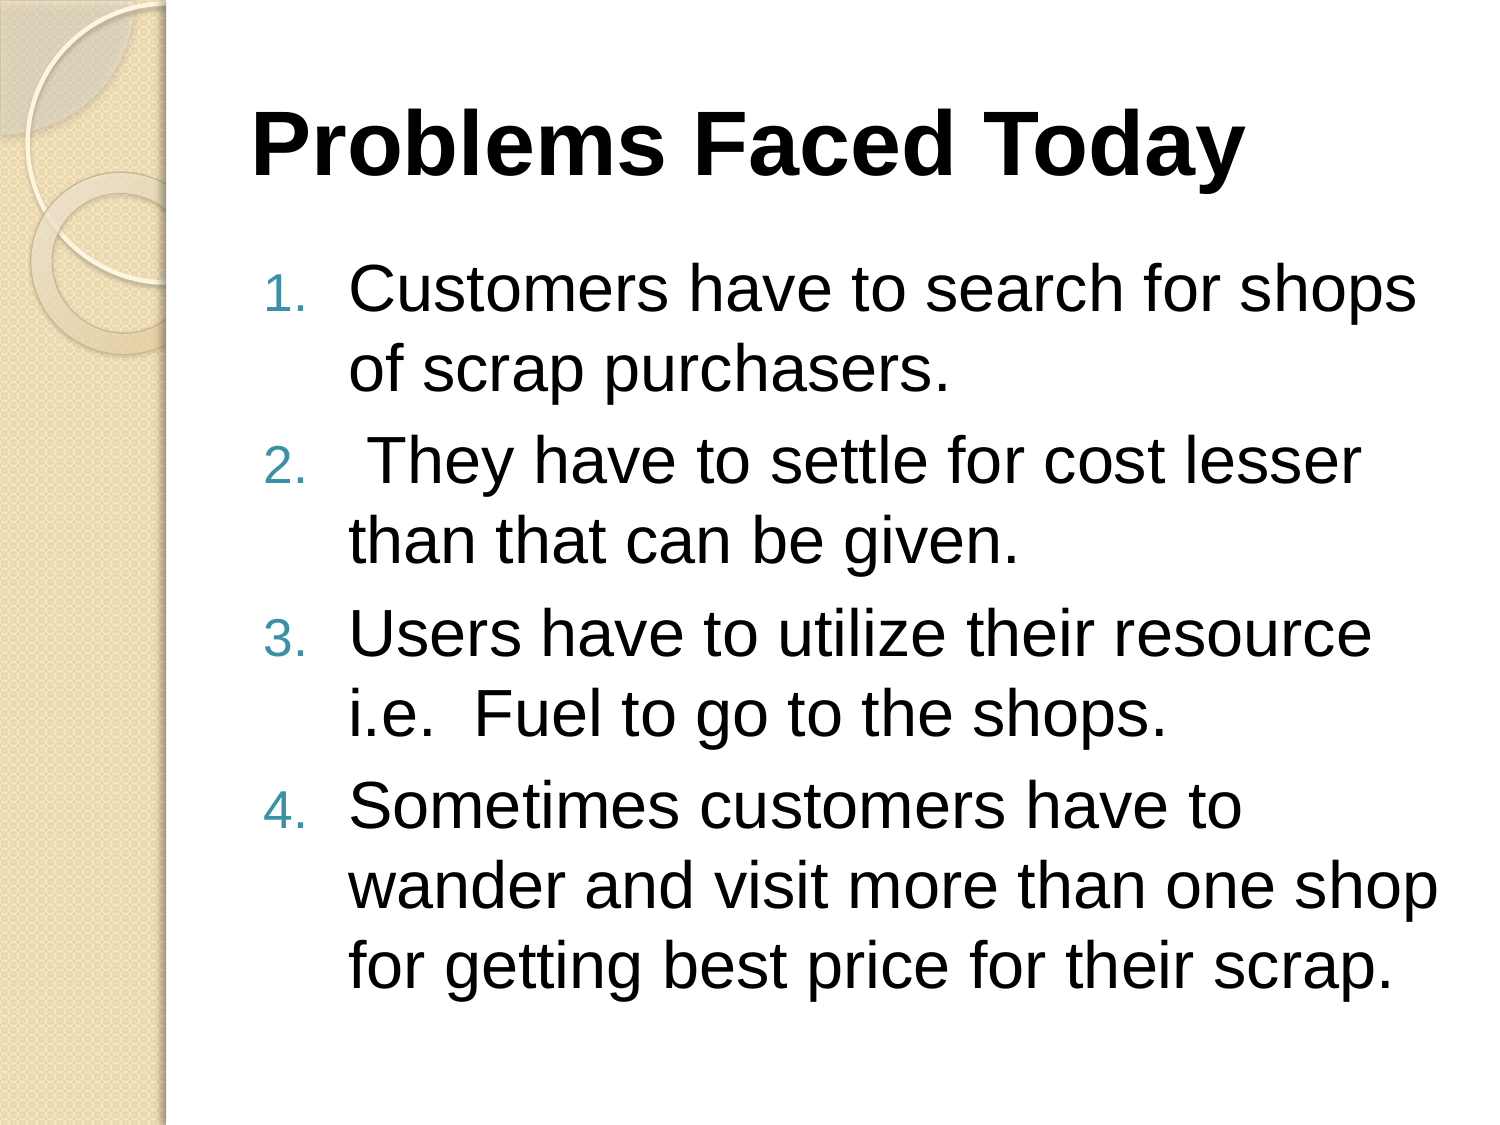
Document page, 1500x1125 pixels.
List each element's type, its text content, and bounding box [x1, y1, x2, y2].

list Customers have to search for shops of scrap purchasers. They have to settle for cost lesser than that can be given. Users have to utilize their resource i.e. Fuel to go to the shops. Sometimes customers have to wander and visit more than one shop for getting best price for their scrap. [235, 237, 1466, 1025]
title Problems Faced Today [235, 45, 1466, 233]
